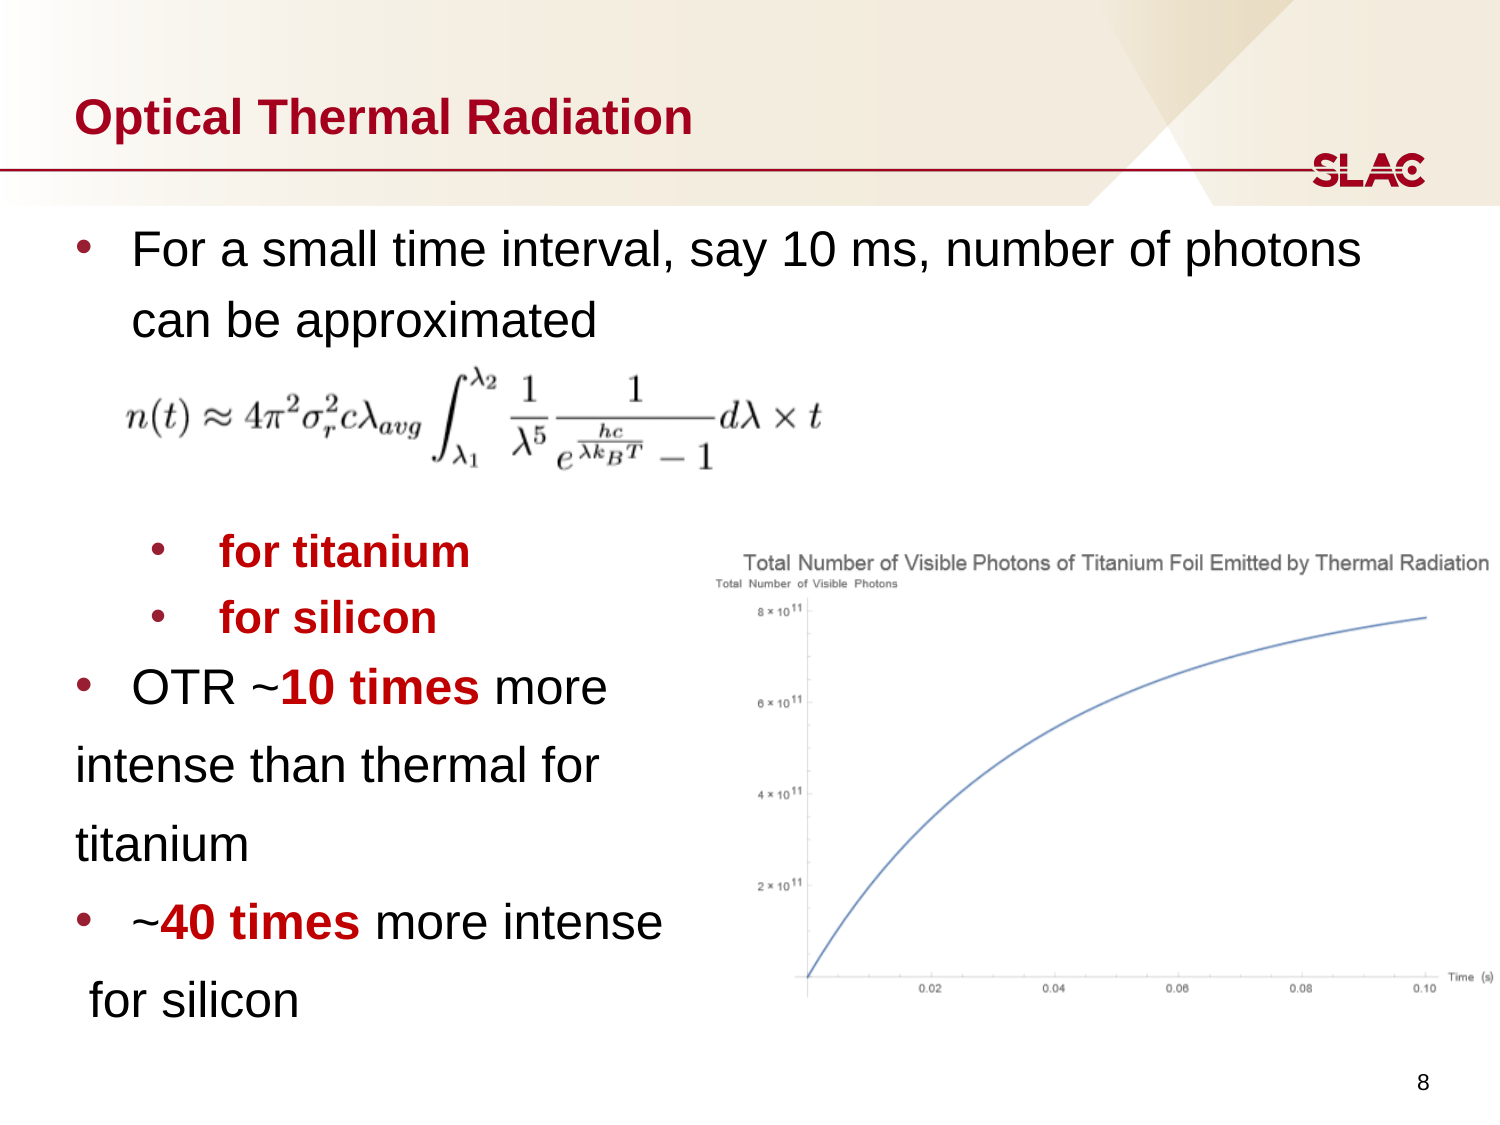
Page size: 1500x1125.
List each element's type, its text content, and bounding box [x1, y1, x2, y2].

picture [708, 545, 1500, 1001]
title Optical Thermal Radiation [74, 21, 1404, 145]
picture [0, 0, 1500, 206]
picture [112, 355, 835, 487]
slide_number 8 [1405, 1036, 1458, 1125]
